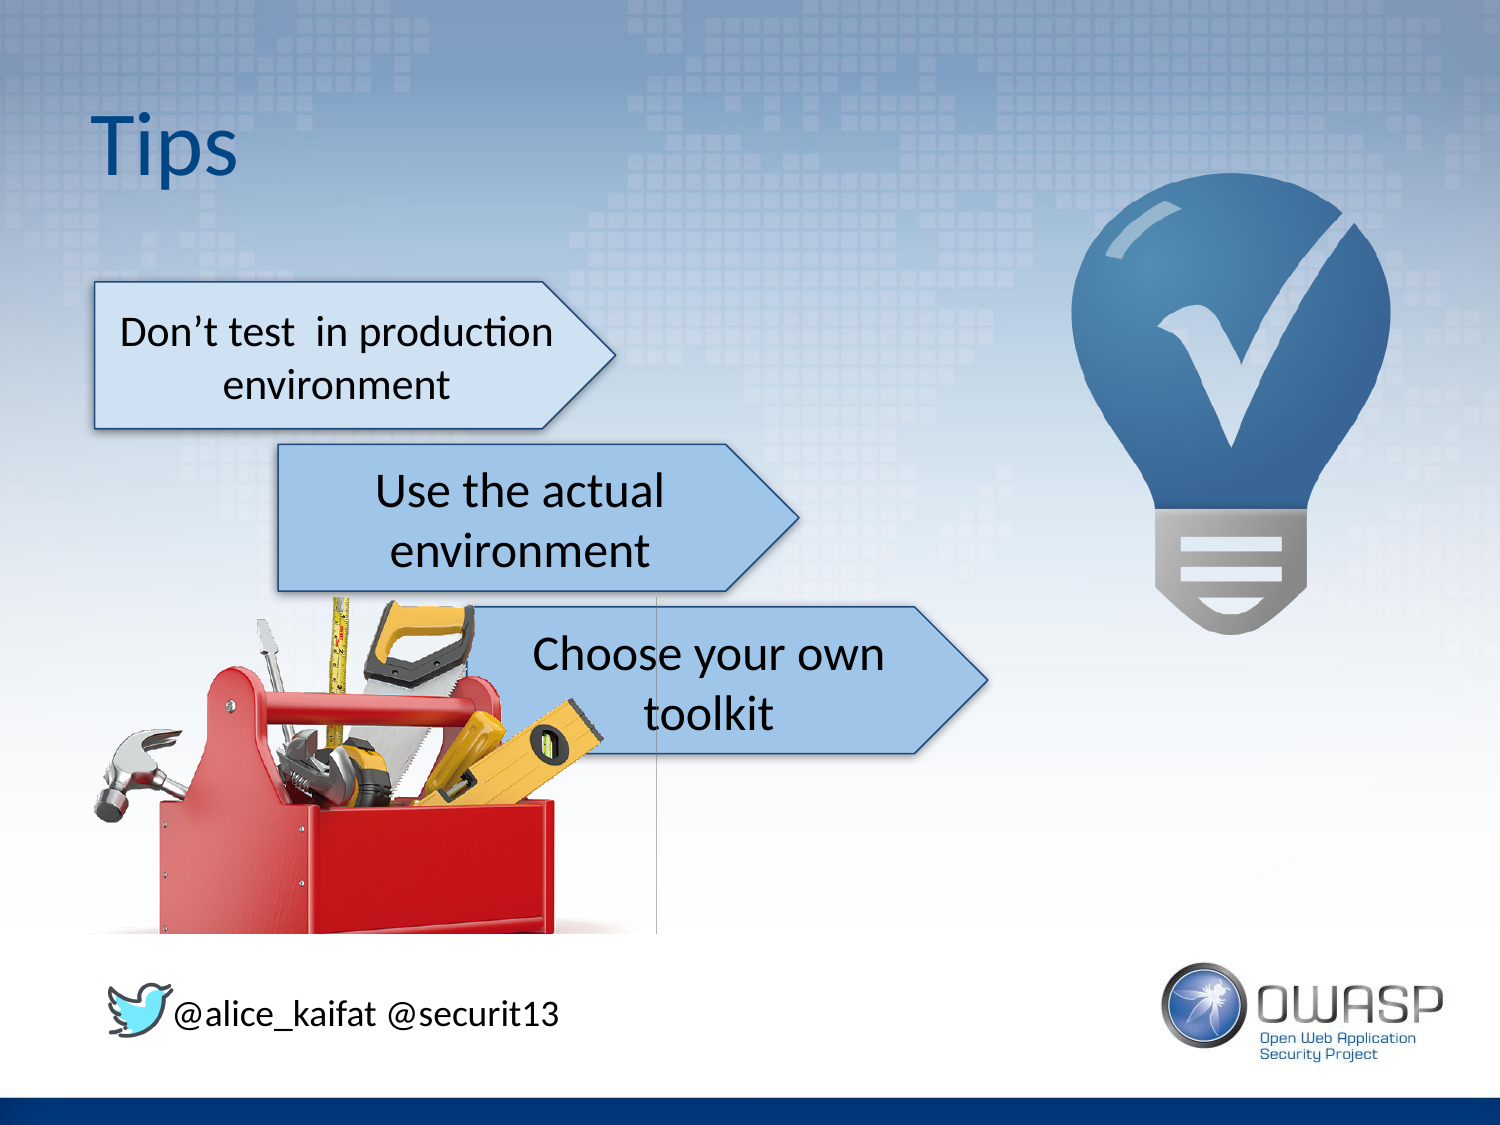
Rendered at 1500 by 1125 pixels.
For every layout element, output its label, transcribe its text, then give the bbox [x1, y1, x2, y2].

slide_number @alice_kaifat @securit13 [185, 981, 1123, 1038]
text_box Use the actual environment [278, 444, 800, 592]
title Tips [75, 45, 1425, 233]
picture [0, 0, 1500, 1125]
text_box Choose your own toolkit [661, 606, 988, 754]
text_box Don’t test in production environment [94, 281, 616, 429]
